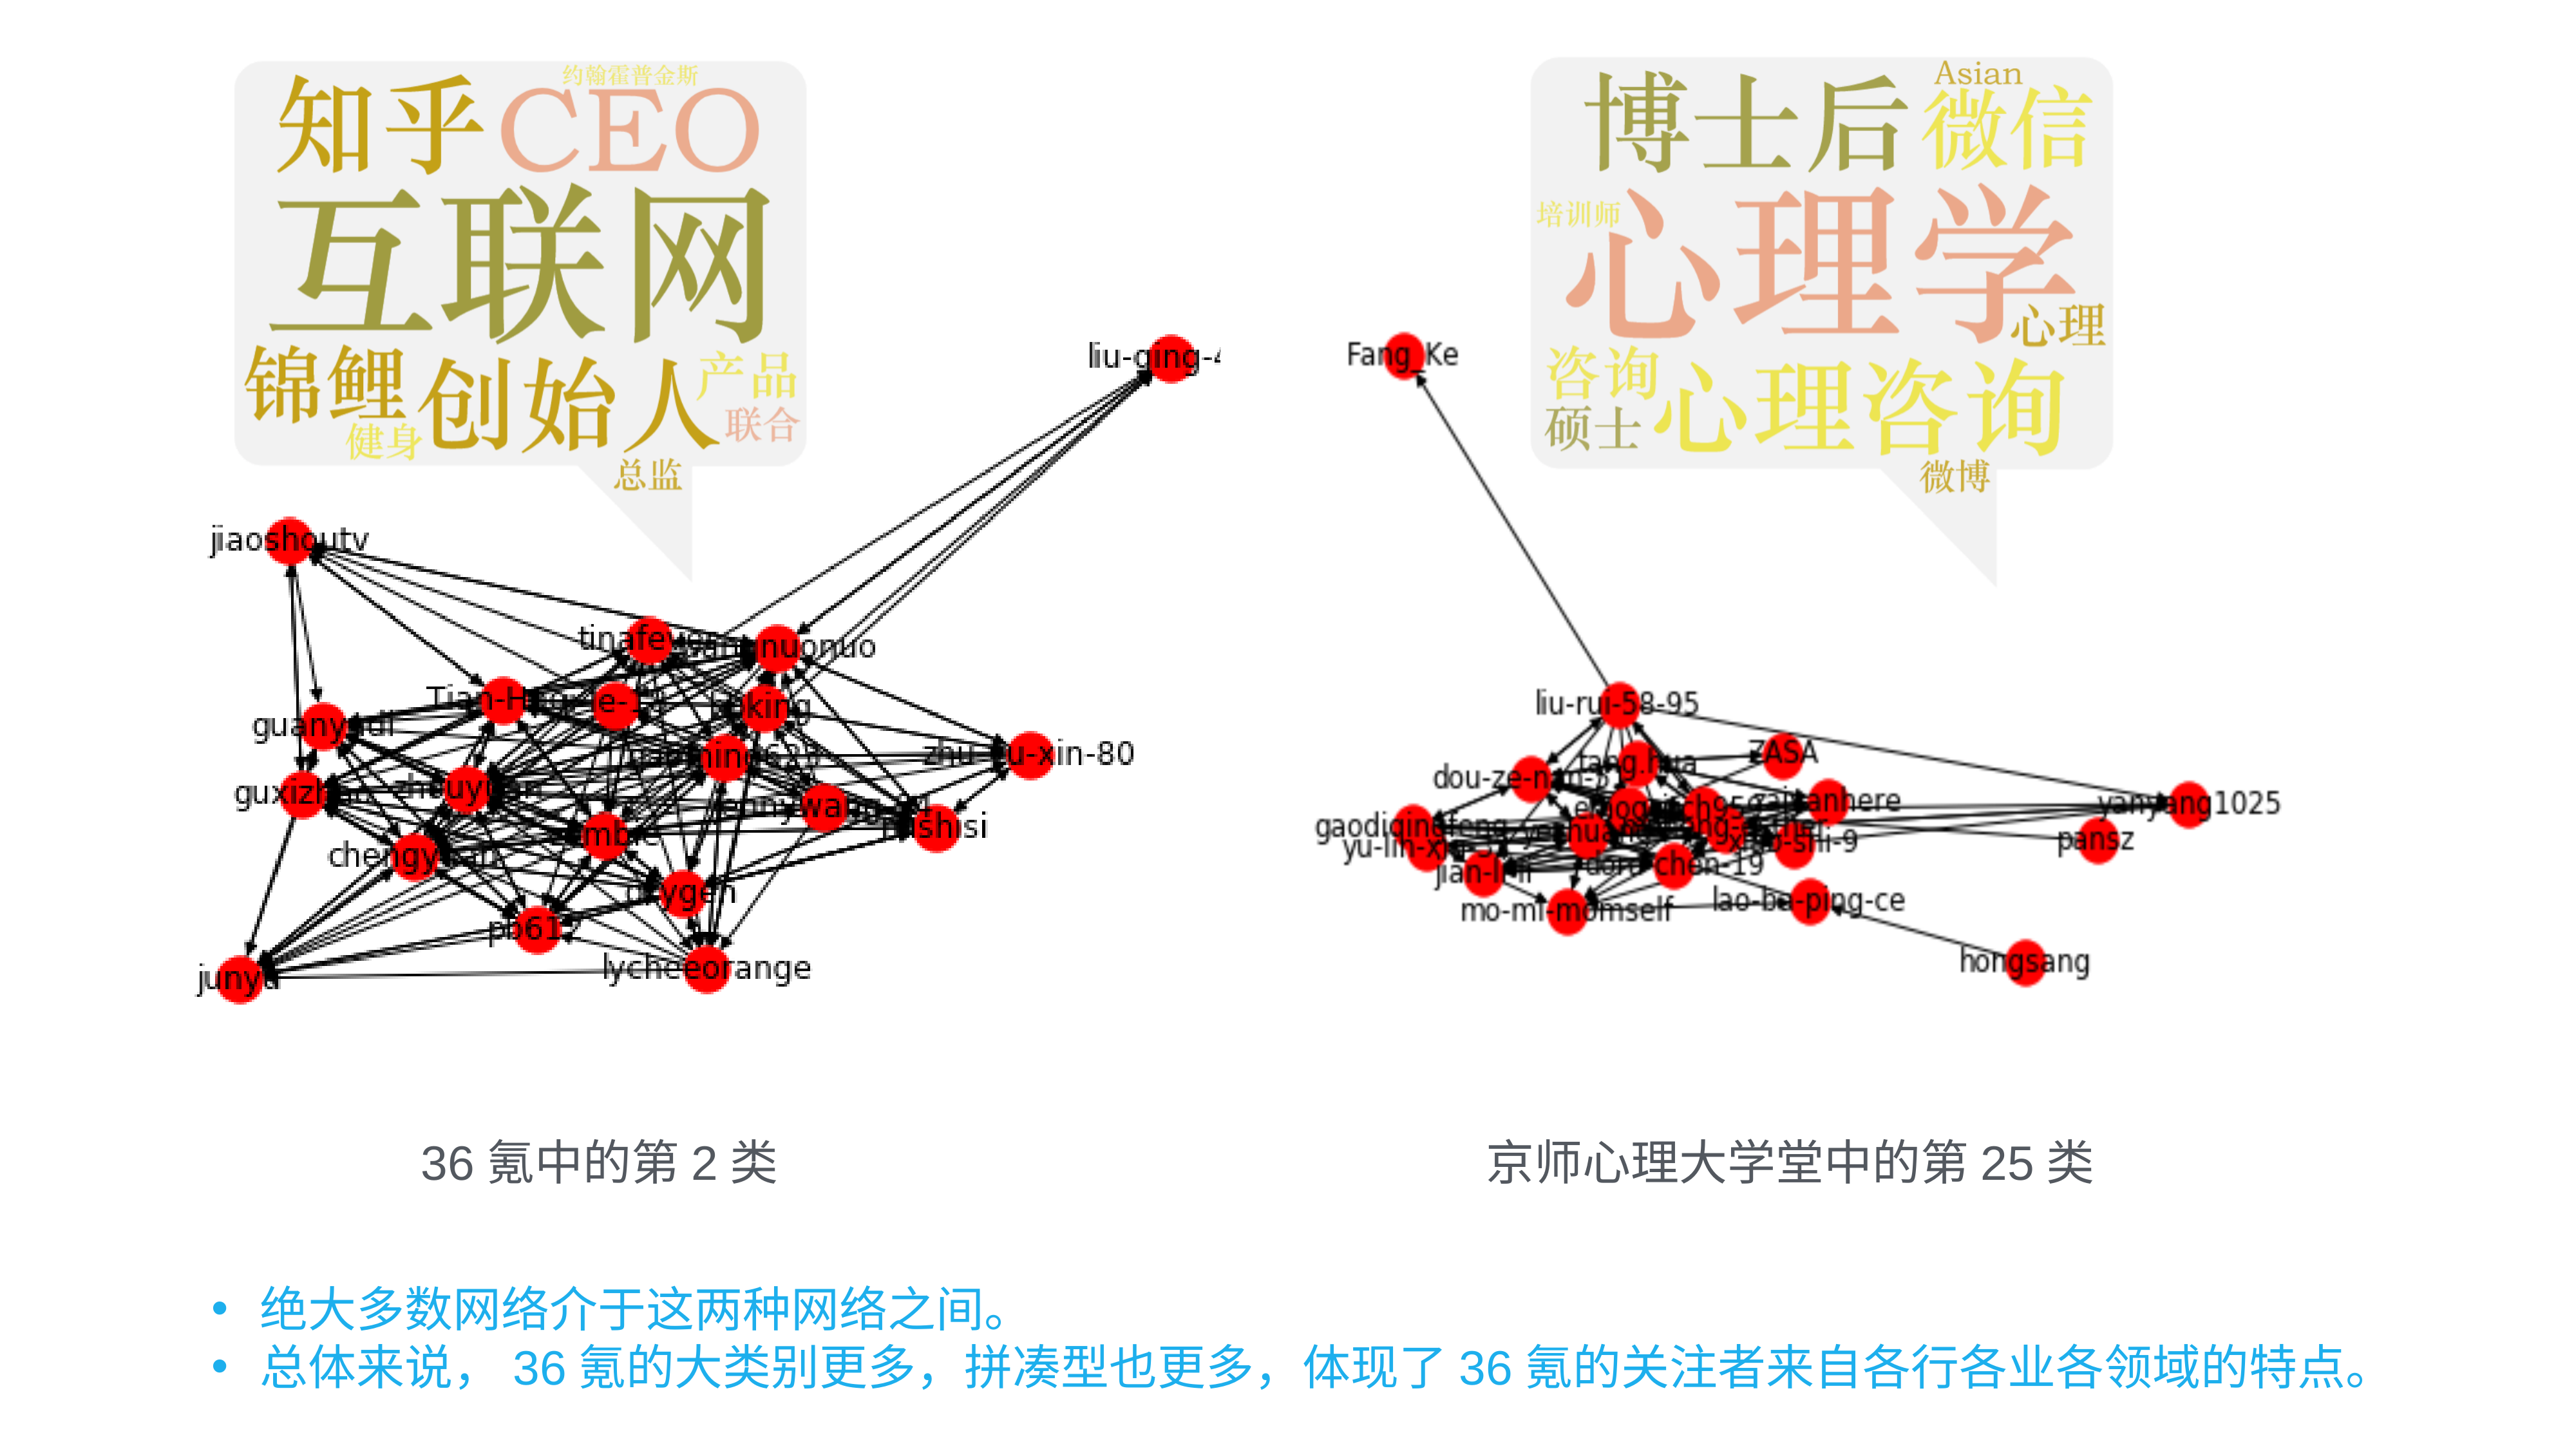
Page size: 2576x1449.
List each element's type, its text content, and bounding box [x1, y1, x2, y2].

text_box 京师心理大学堂中的第25类 [1416, 1126, 2164, 1196]
picture [25, 48, 2302, 1107]
text_box 36氪中的第2类 [226, 1126, 973, 1196]
text_box 绝大多数网络介于这两种网络之间。 总体来说，36氪的大类别更多，拼凑型也更多，体现了36氪的关注者来自各行各业各领域的特点。 [202, 1273, 2403, 1399]
